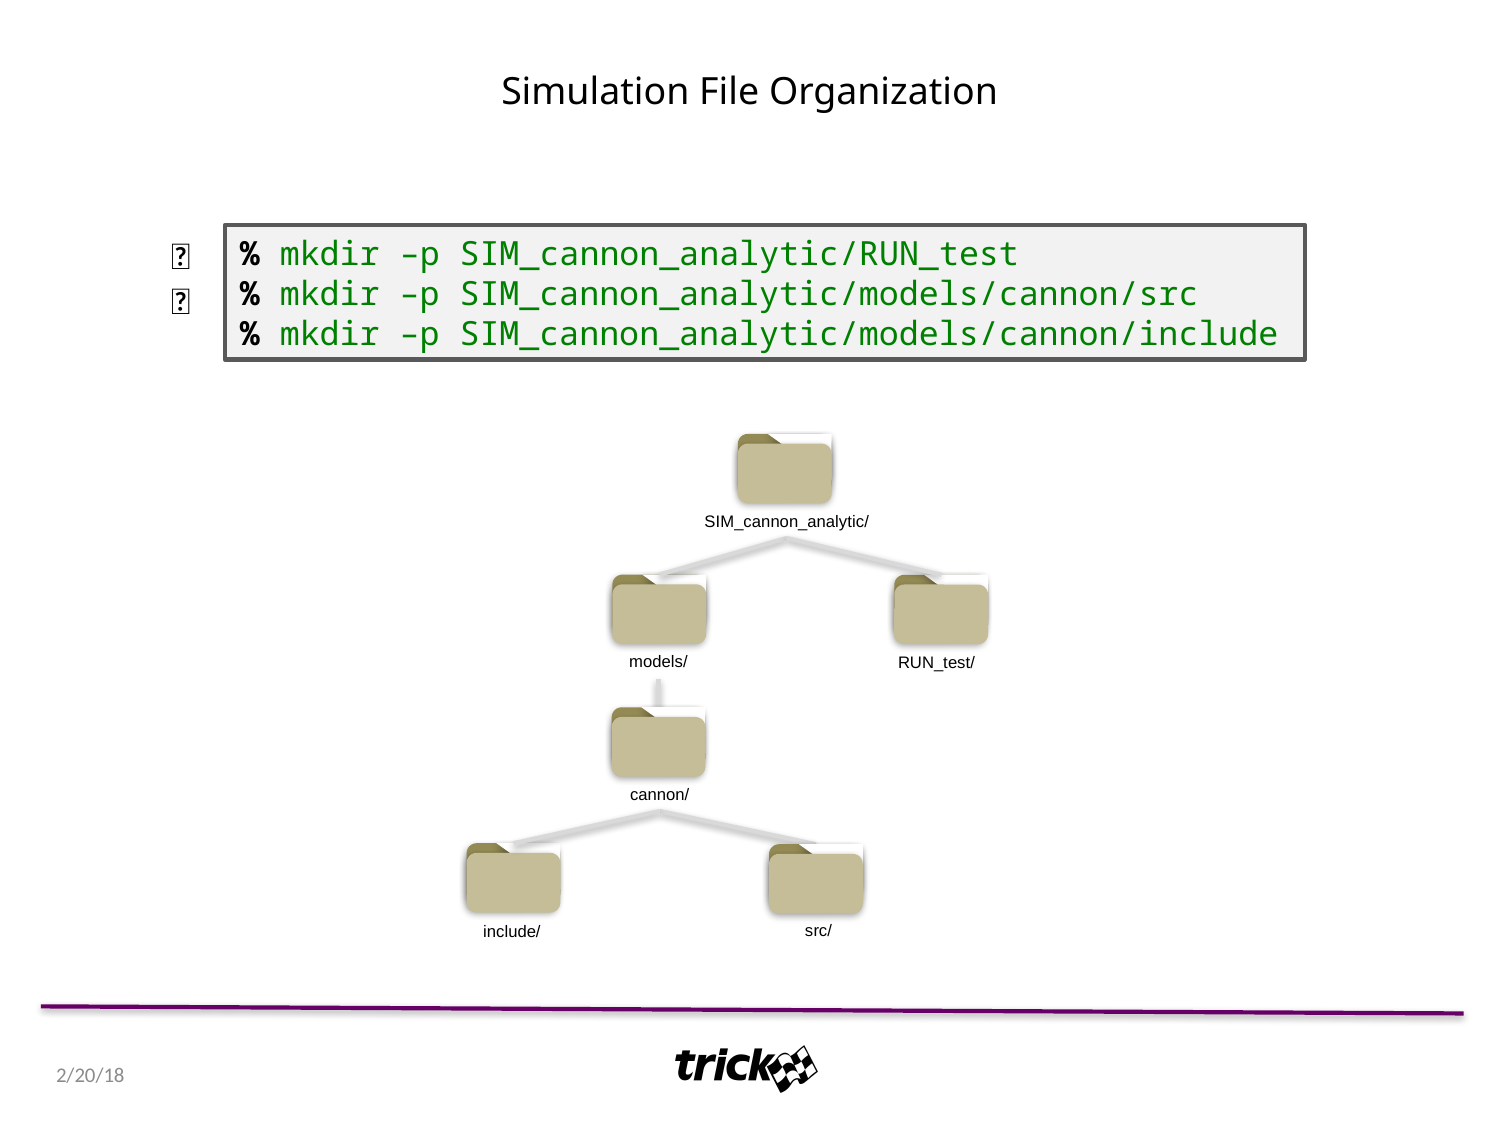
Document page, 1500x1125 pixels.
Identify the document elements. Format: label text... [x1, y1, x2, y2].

text_box % mkdir –p SIM_cannon_analytic/RUN_test % mkdir –p SIM_cannon_analytic/models/cannon/src % mkdir –p SIM_cannon_analytic/models/cannon/include [224, 224, 1305, 360]
text_box 👉 [156, 224, 225, 330]
picture [675, 1045, 818, 1093]
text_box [466, 433, 993, 949]
text_box Simulation File Organization [0, 59, 1500, 120]
